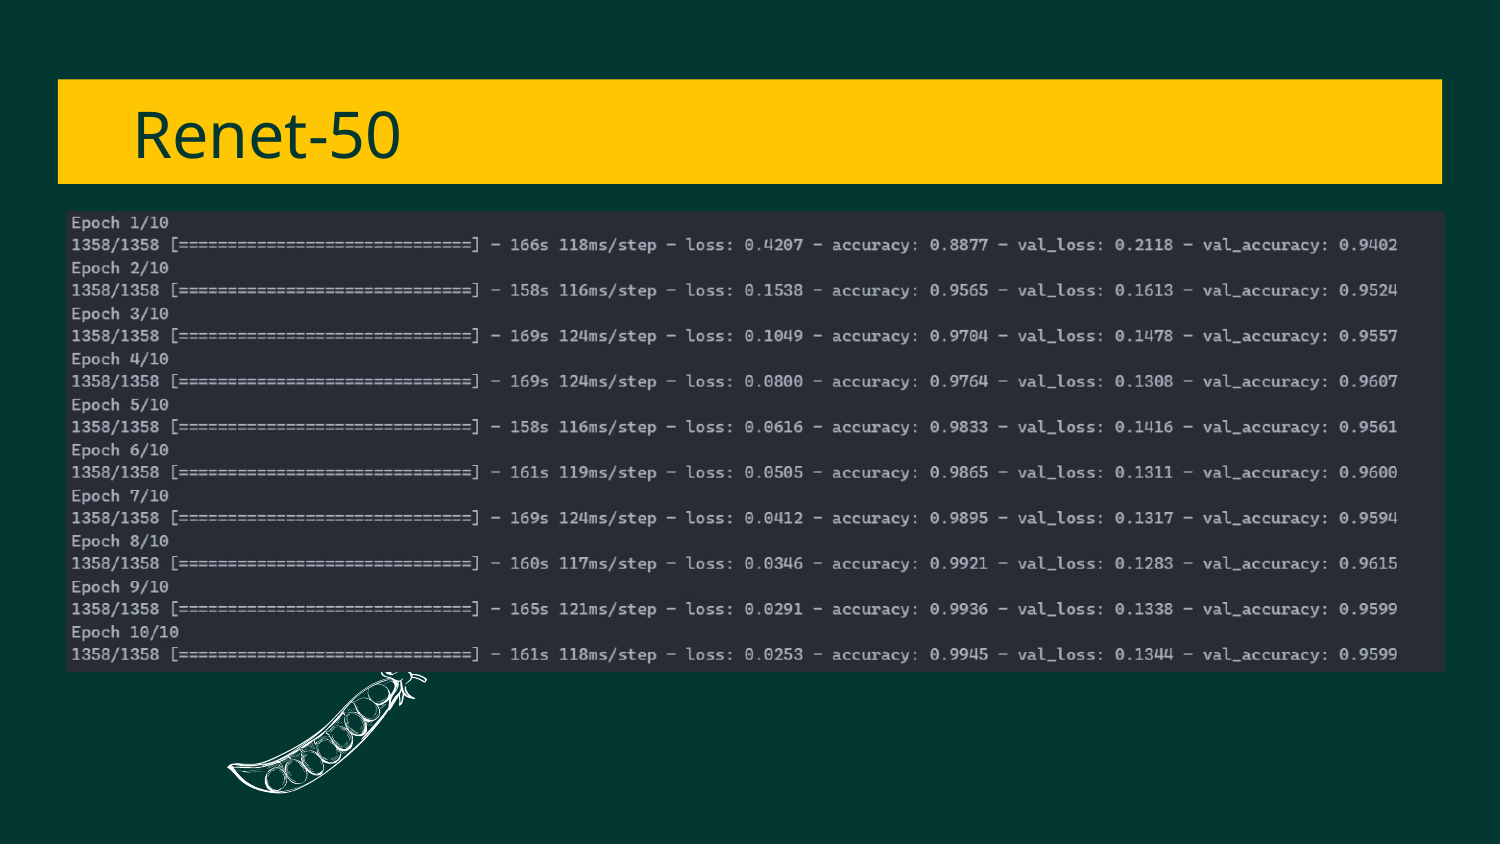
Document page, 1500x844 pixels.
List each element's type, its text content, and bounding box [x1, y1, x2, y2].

title Renet-50 [116, 79, 1383, 174]
picture [66, 210, 1446, 672]
